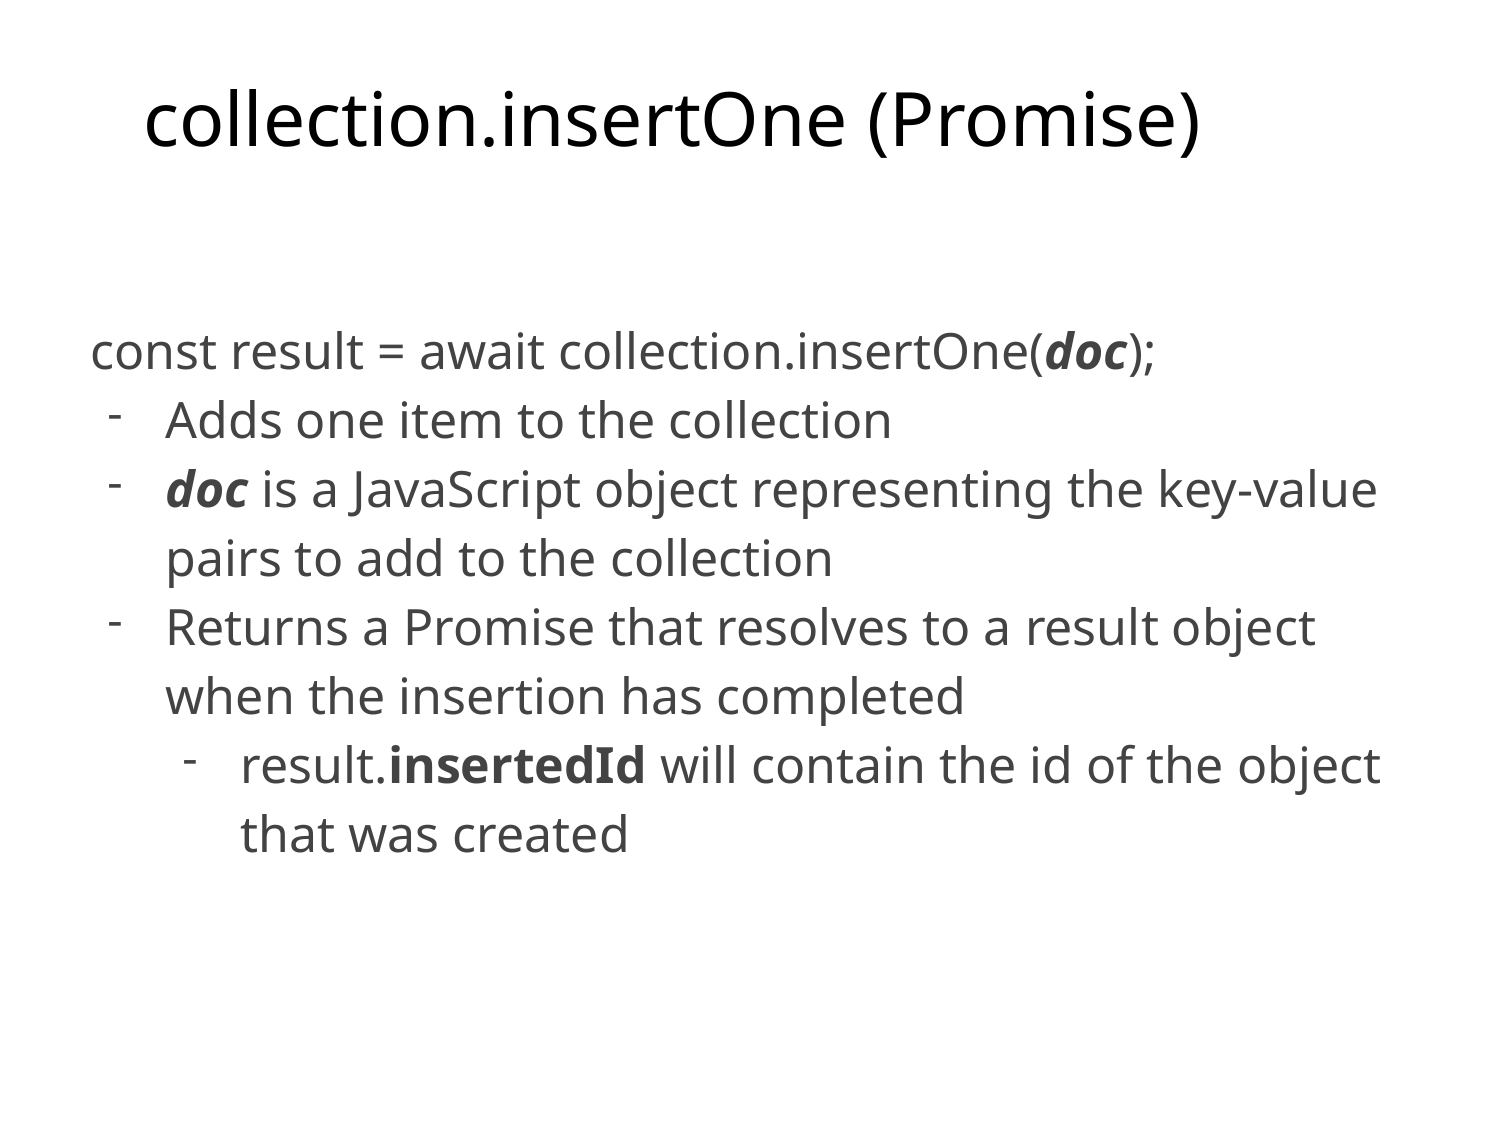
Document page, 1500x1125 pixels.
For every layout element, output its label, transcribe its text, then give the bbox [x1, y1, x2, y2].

text_box const result = await collection.insertOne(doc); Adds one item to the collection doc is a JavaScript object representing the key-value pairs to add to the collection Returns a Promise that resolves to a result object when the insertion has completed result.insertedId will contain the id of the object that was created [75, 295, 1425, 884]
text_box collection.insertOne (Promise) [128, 56, 1372, 183]
